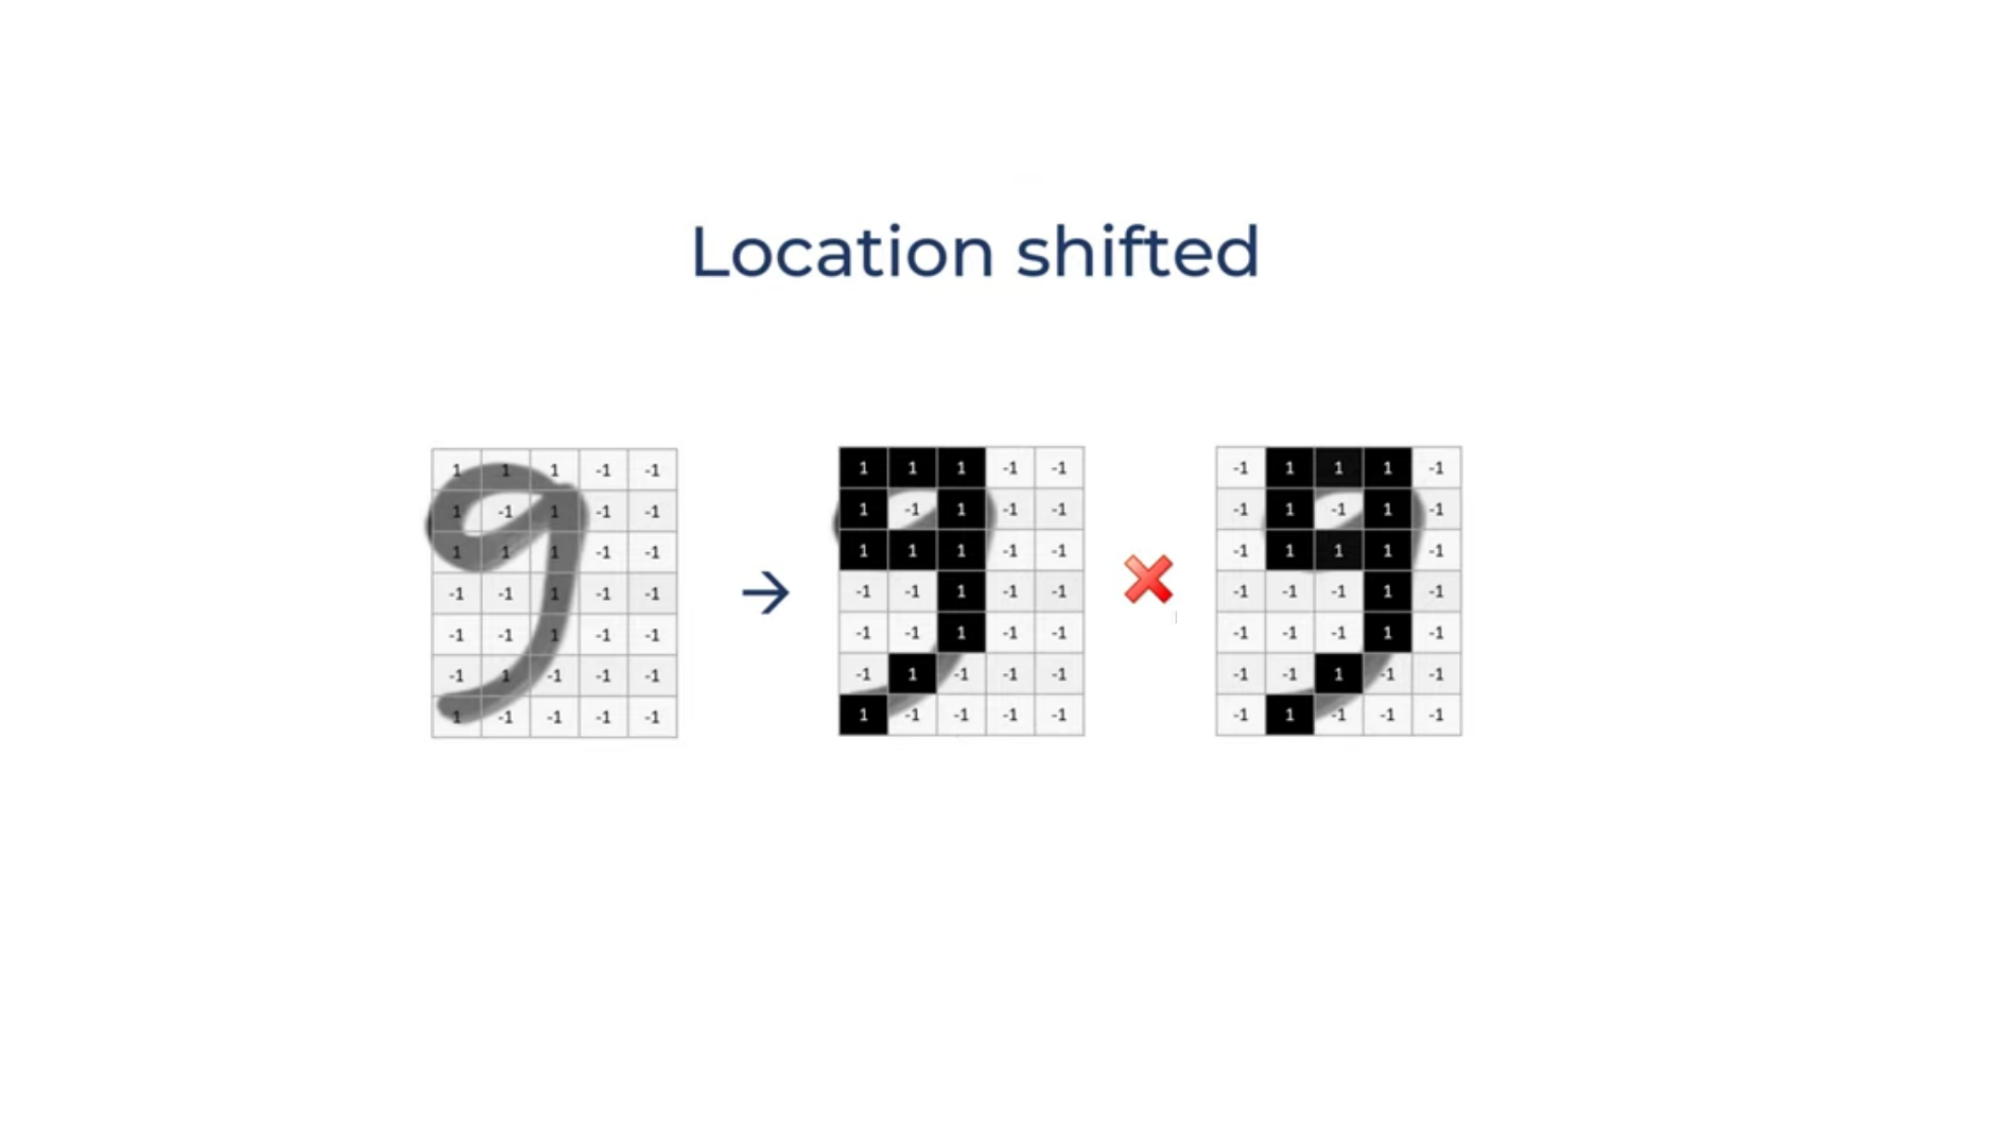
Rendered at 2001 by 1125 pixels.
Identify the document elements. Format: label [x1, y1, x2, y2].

picture [239, 172, 1698, 944]
